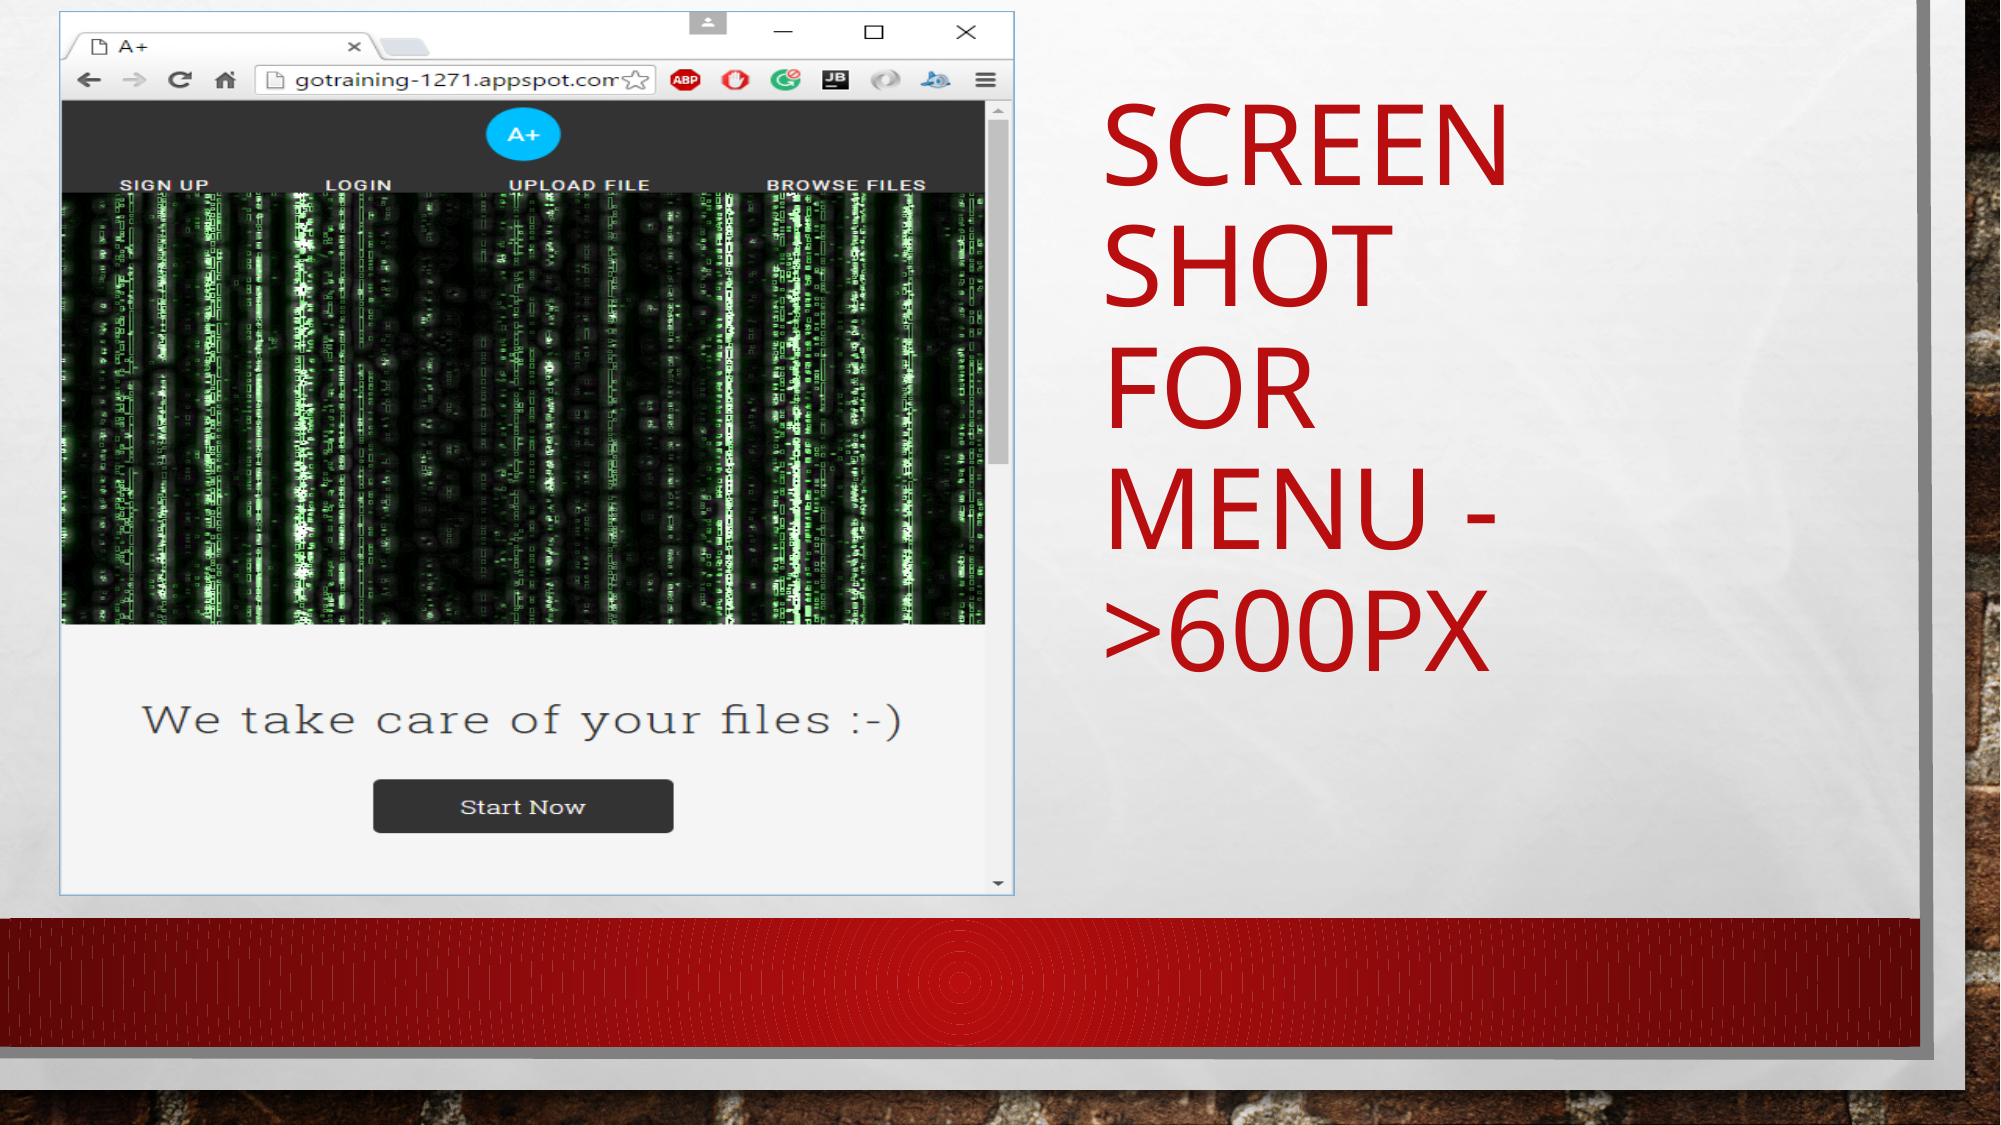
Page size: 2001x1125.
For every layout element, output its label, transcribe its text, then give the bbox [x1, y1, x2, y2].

list [1015, 338, 1818, 882]
picture [59, 11, 1015, 897]
picture [0, 0, 2000, 1125]
title SCREEN SHOT for MENU - >600PX [1086, 48, 1578, 338]
